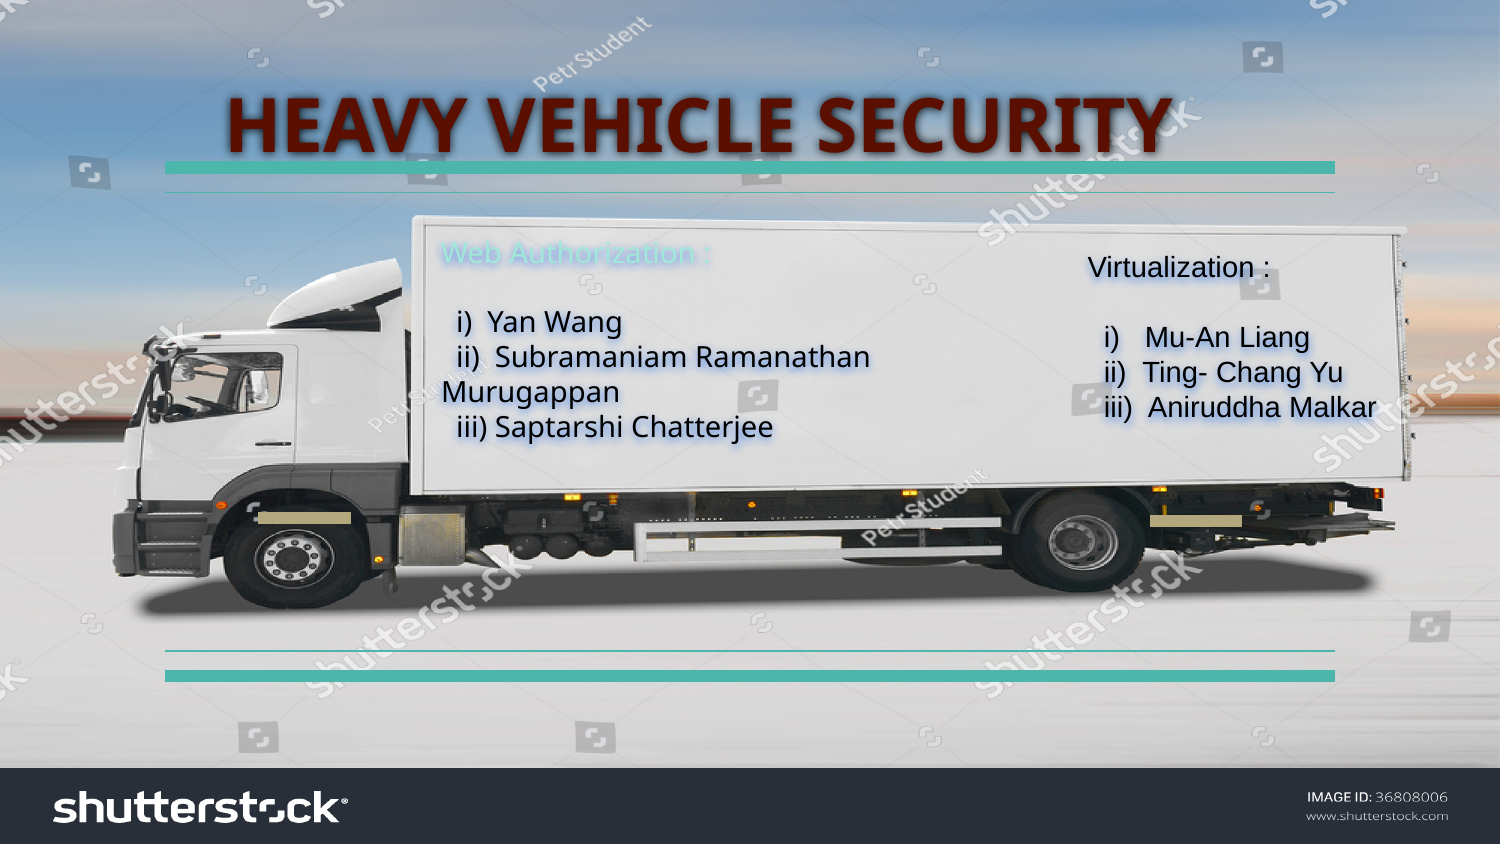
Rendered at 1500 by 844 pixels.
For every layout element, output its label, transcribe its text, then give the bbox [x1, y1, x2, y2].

subtitle Web Authorization : i) Yan Wang ii) Subramaniam Ramanathan Murugappan iii) Saptarshi Chatterjee [51, 218, 1058, 768]
text_box Virtualization : i) Mu-An Liang ii) Ting- Chang Yu iii) Aniruddha Malkar [1072, 233, 1452, 478]
title HEAVY VEHICLE SECURITY [59, 52, 1458, 183]
picture [0, 0, 1500, 844]
